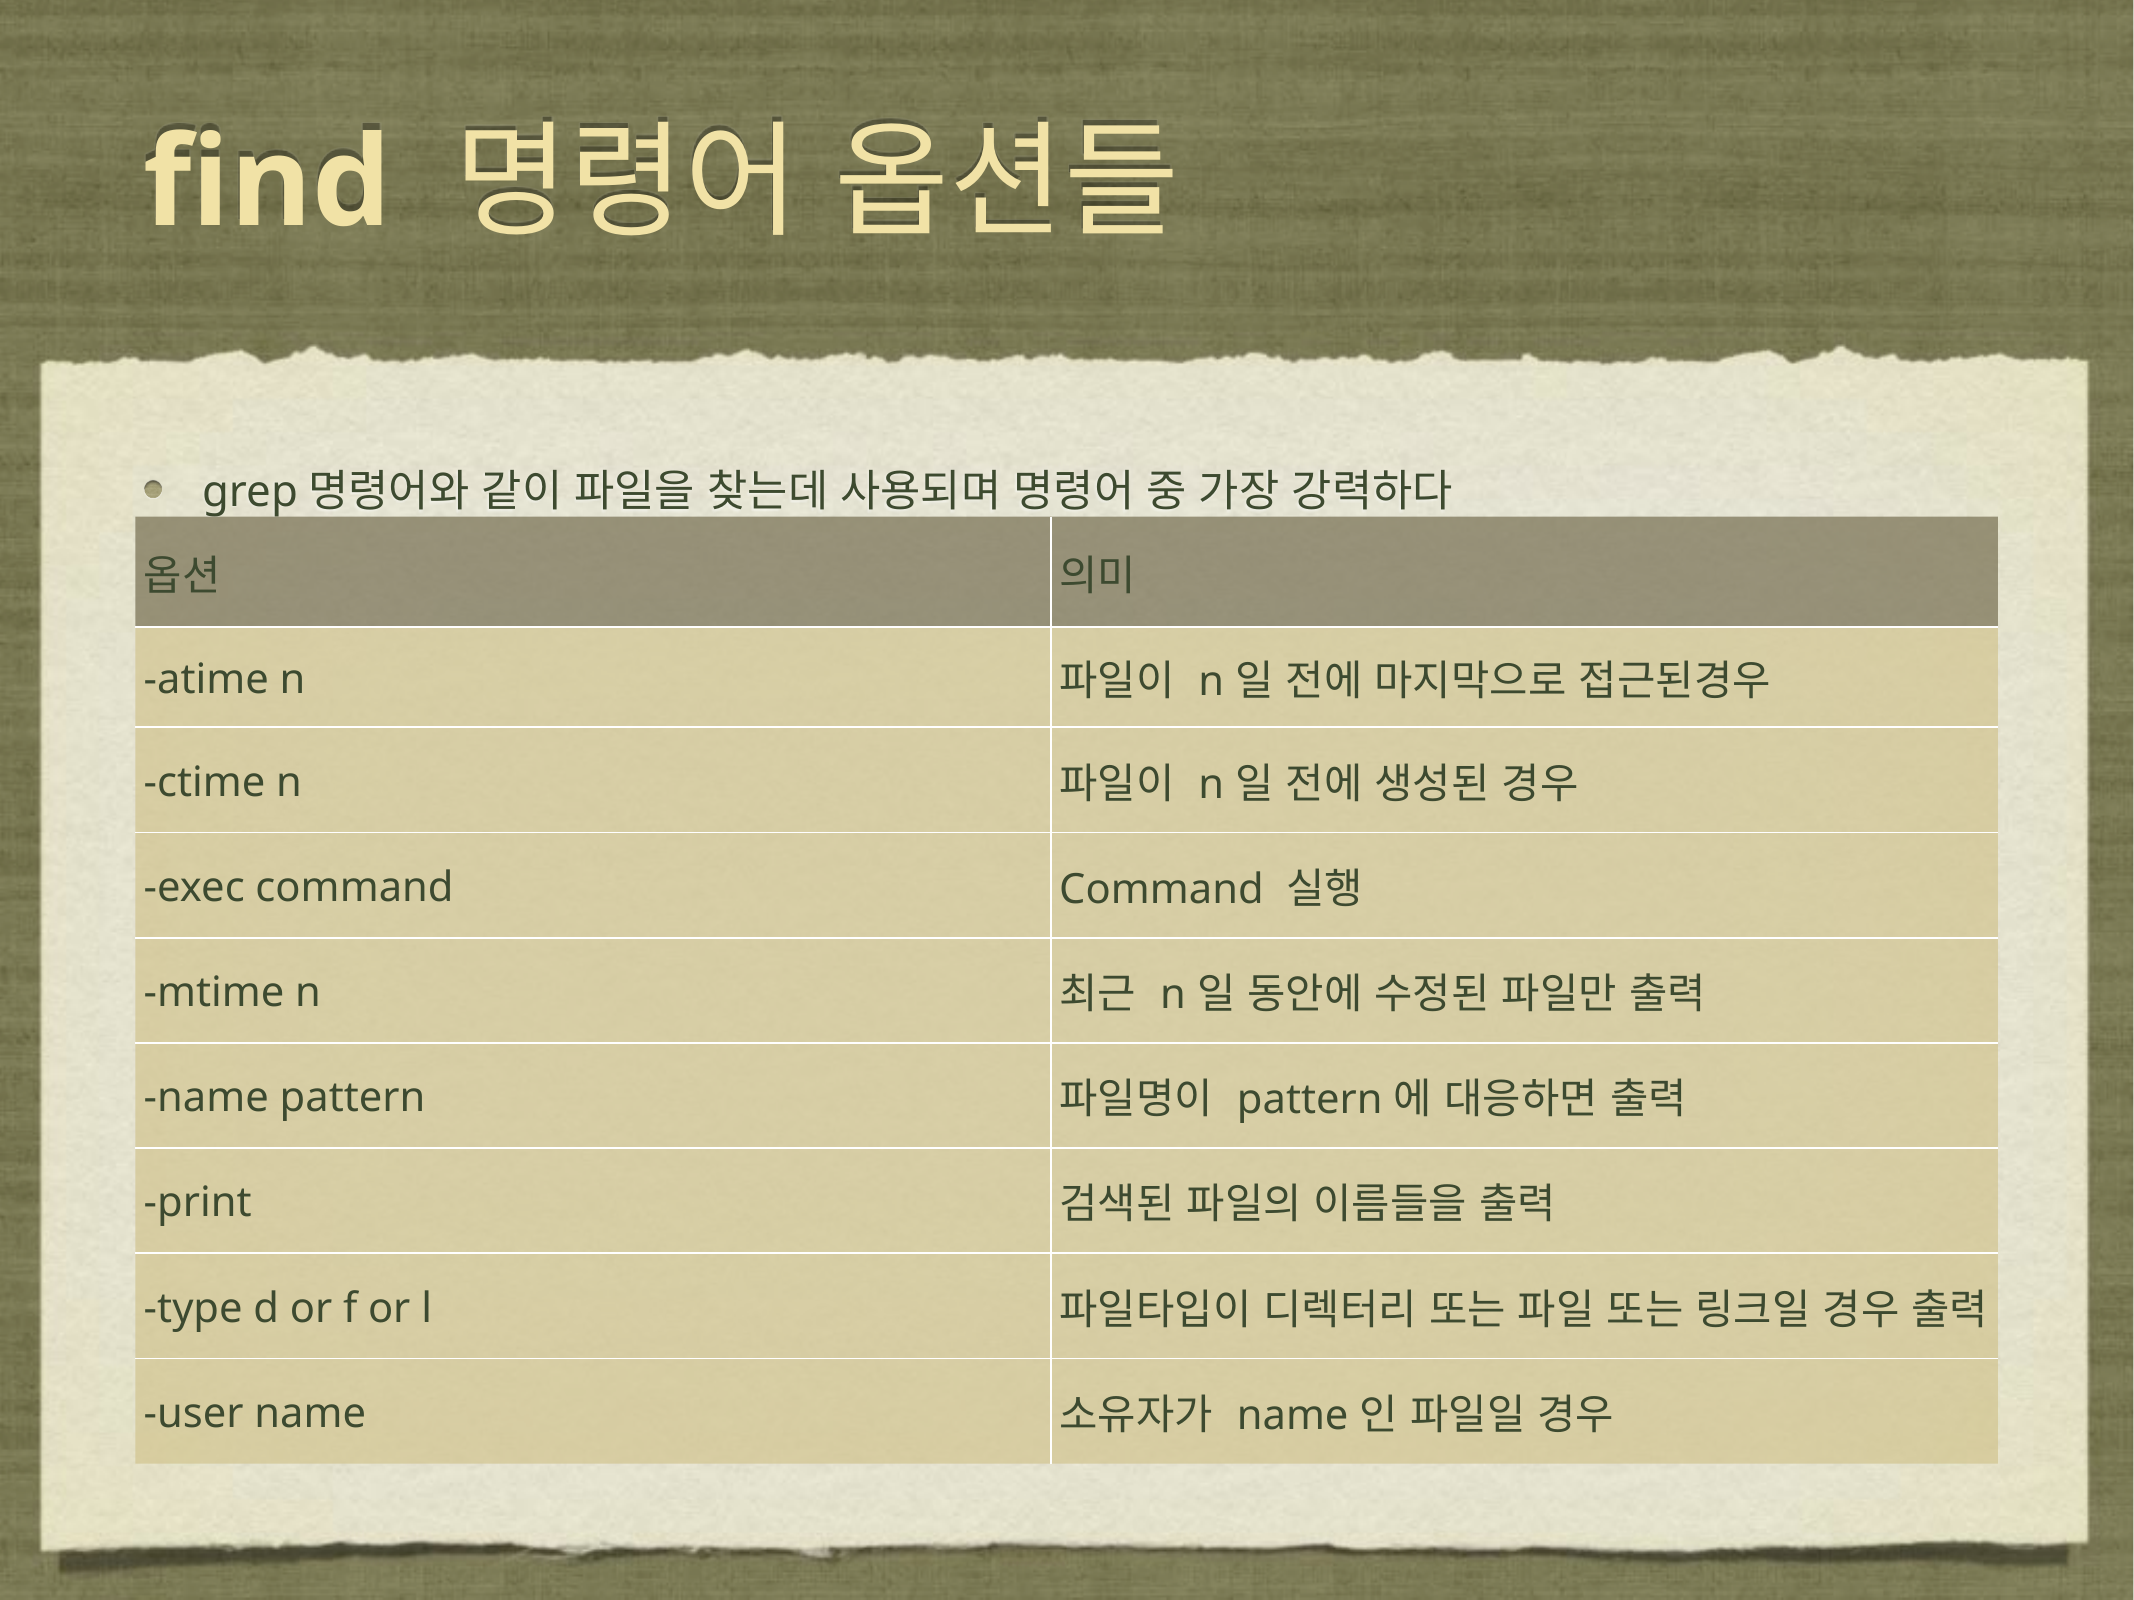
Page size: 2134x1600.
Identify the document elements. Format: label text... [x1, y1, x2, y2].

table_header 의미 [1052, 517, 1998, 626]
table_cell 최근 n일 동안에 수정된 파일만 출력 [1052, 939, 1998, 1042]
table_cell -mtime n [135, 939, 1050, 1042]
table_cell 파일타입이 디렉터리 또는 파일 또는 링크일 경우 출력 [1052, 1254, 1998, 1358]
list grep명령어와 같이 파일을 찾는데 사용되며 명령어 중 가장 강력하다 [134, 443, 1999, 1600]
title find 명령어 옵션들 [134, 0, 1999, 351]
table_header 옵션 [135, 517, 1050, 626]
picture [143, 479, 163, 499]
table_cell -print [135, 1149, 1050, 1252]
table_cell 파일이 n일 전에 마지막으로 접근된경우 [1052, 628, 1998, 726]
table_cell 소유자가 name인 파일일 경우 [1052, 1359, 1998, 1464]
table_cell 파일명이 pattern에 대응하면 출력 [1052, 1044, 1998, 1147]
table_cell -atime n [135, 628, 1050, 726]
table_cell -name pattern [135, 1044, 1050, 1147]
table_cell -type d or f or l [135, 1254, 1050, 1358]
table_cell Command 실행 [1052, 833, 1998, 937]
table_cell -user name [135, 1359, 1050, 1464]
table_cell 검색된 파일의 이름들을 출력 [1052, 1149, 1998, 1252]
table_cell -exec command [135, 833, 1050, 937]
picture [0, 0, 2134, 1600]
table_cell -ctime n [135, 728, 1050, 832]
table_cell 파일이 n일 전에 생성된 경우 [1052, 728, 1998, 832]
